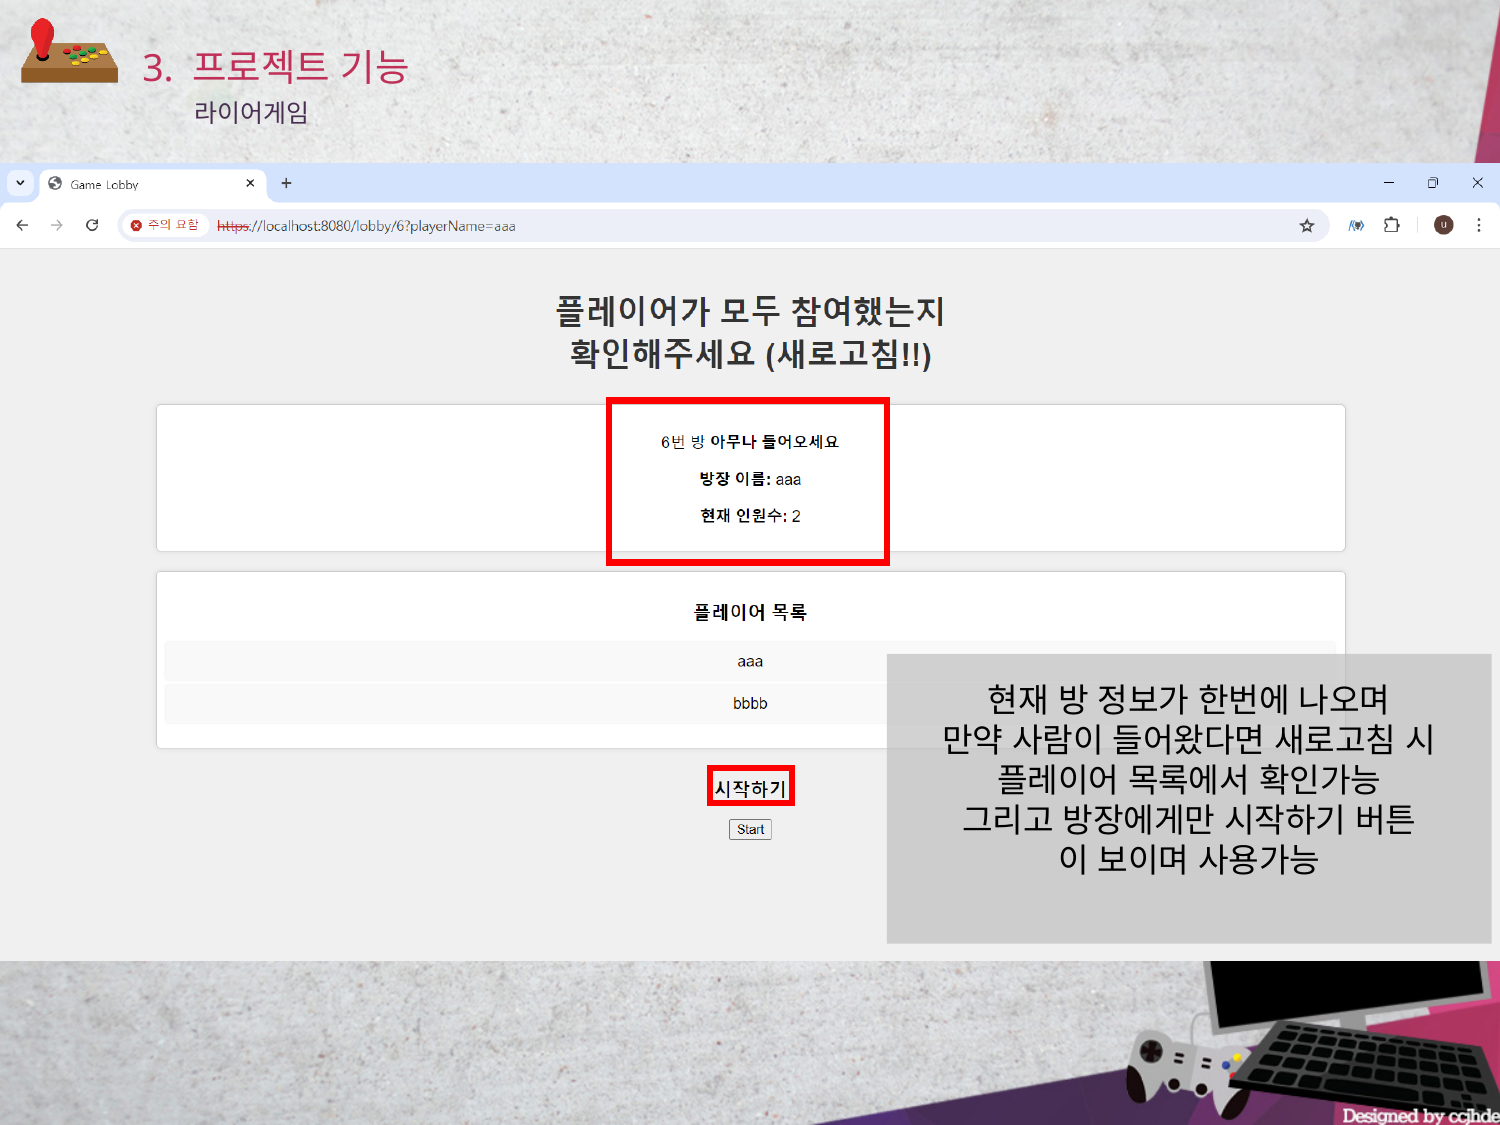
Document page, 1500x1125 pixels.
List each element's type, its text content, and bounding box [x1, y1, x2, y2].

picture [0, 0, 1500, 1125]
text_box 라이어게임 [179, 90, 325, 135]
text_box 3. 프로젝트 기능 [127, 36, 425, 97]
